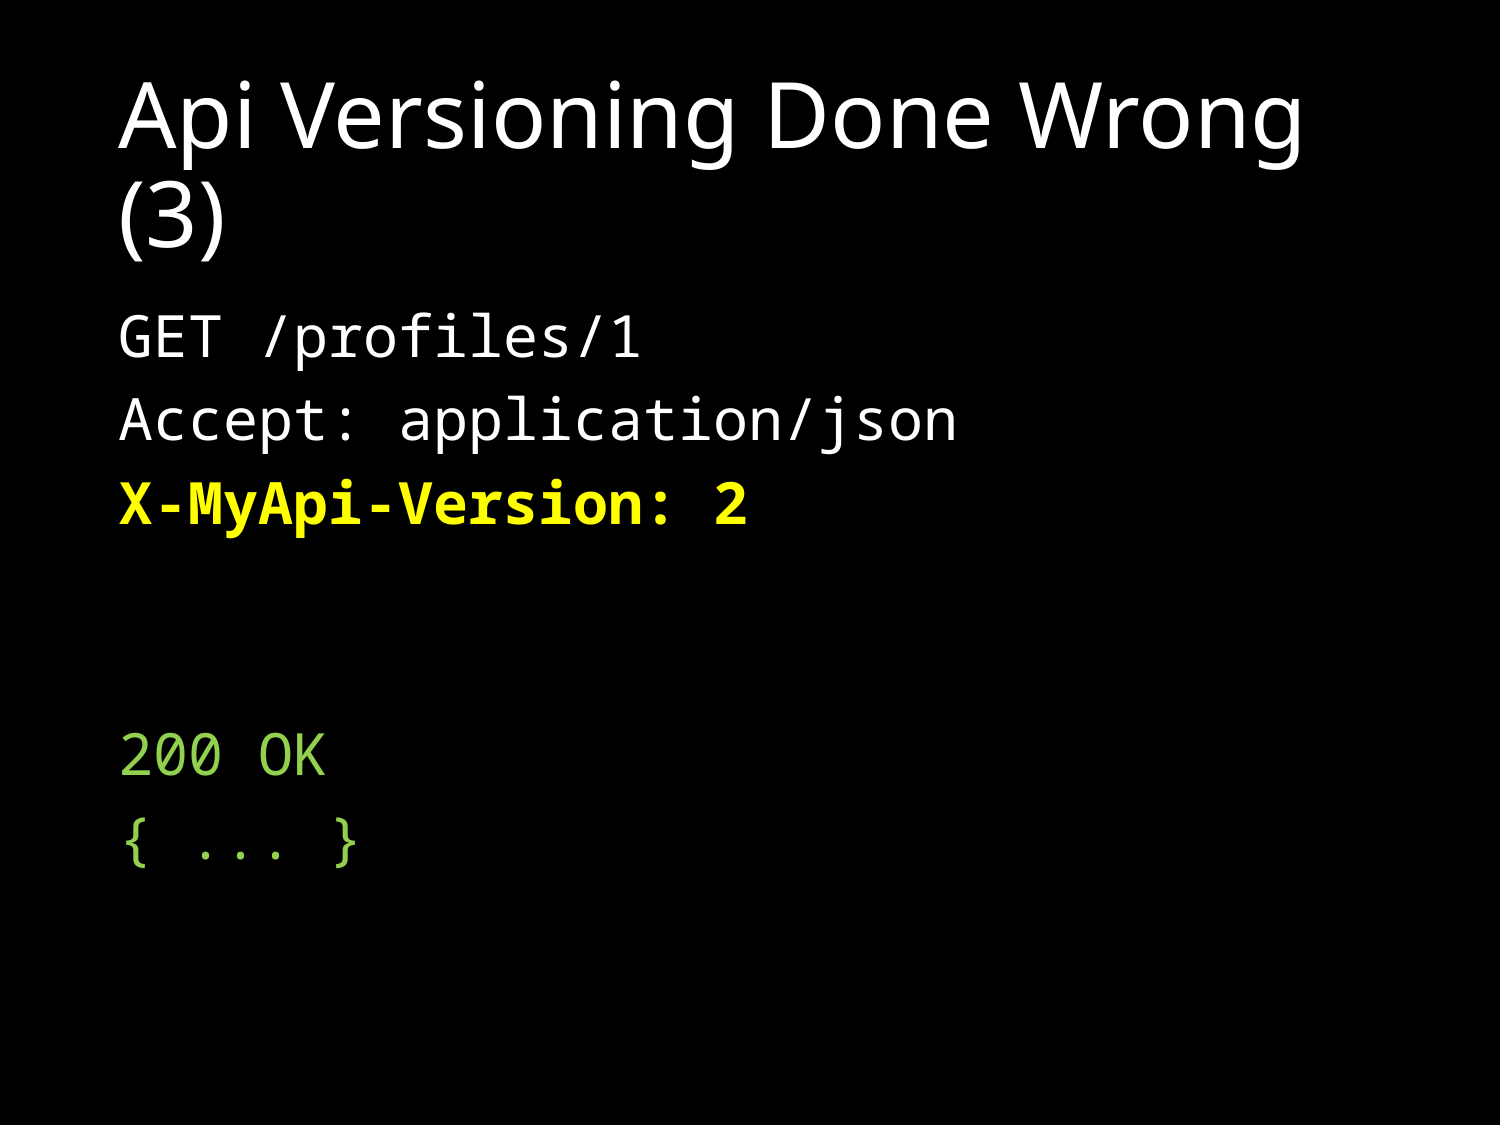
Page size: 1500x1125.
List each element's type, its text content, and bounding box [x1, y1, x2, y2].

title Api Versioning Done Wrong (3) [103, 59, 1397, 278]
list GET /profiles/1 Accept: application/json X-MyApi-Version: 2 200 OK { ... } [103, 299, 1397, 1035]
